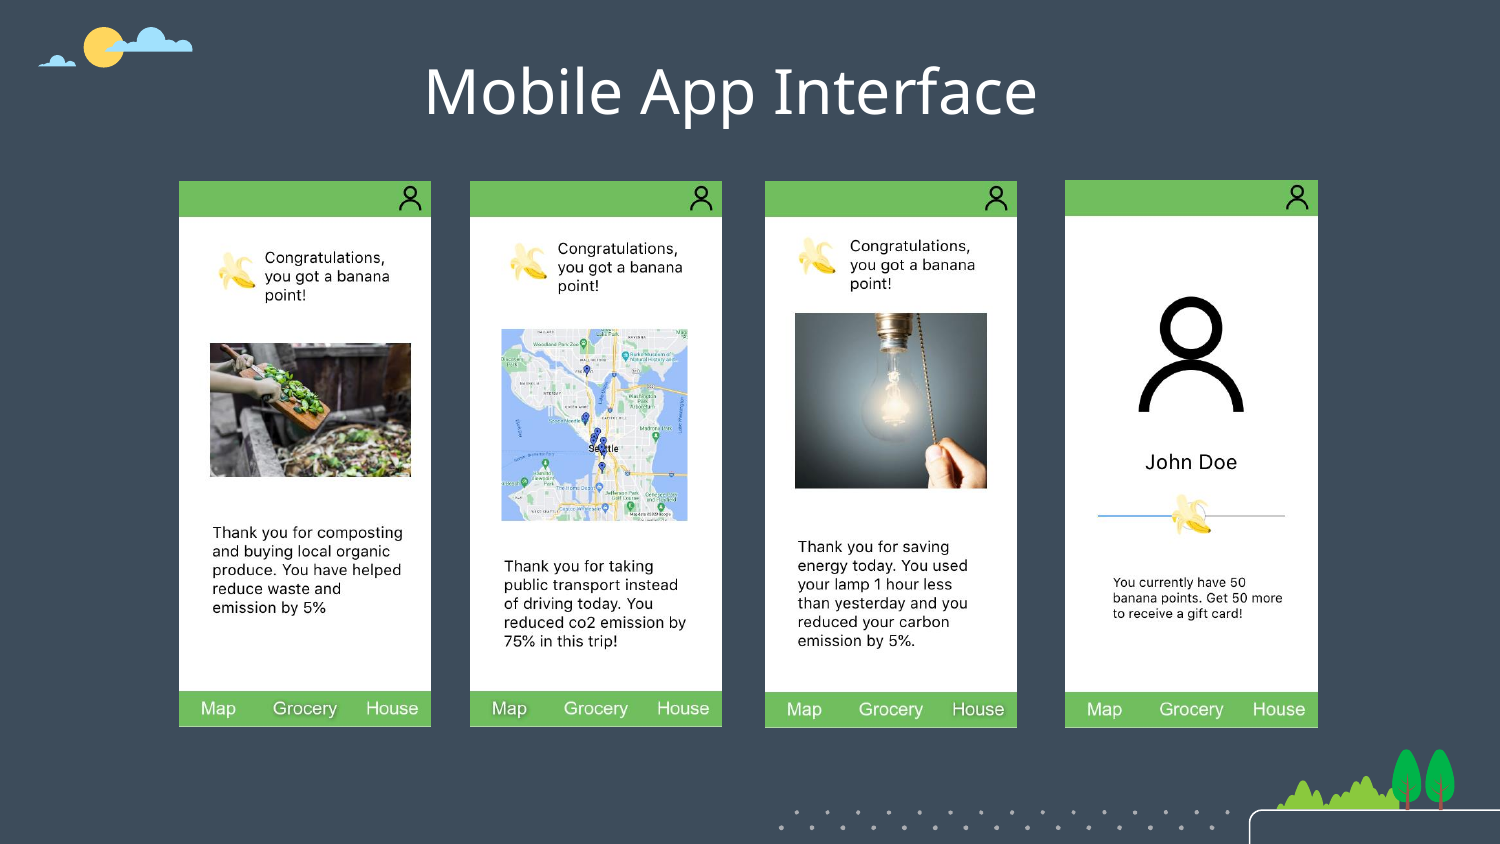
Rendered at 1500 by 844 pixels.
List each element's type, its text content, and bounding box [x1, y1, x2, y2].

title Mobile App Interface [200, 37, 1263, 135]
picture [764, 181, 1017, 728]
picture [178, 180, 431, 727]
picture [470, 181, 723, 728]
picture [1065, 180, 1318, 729]
